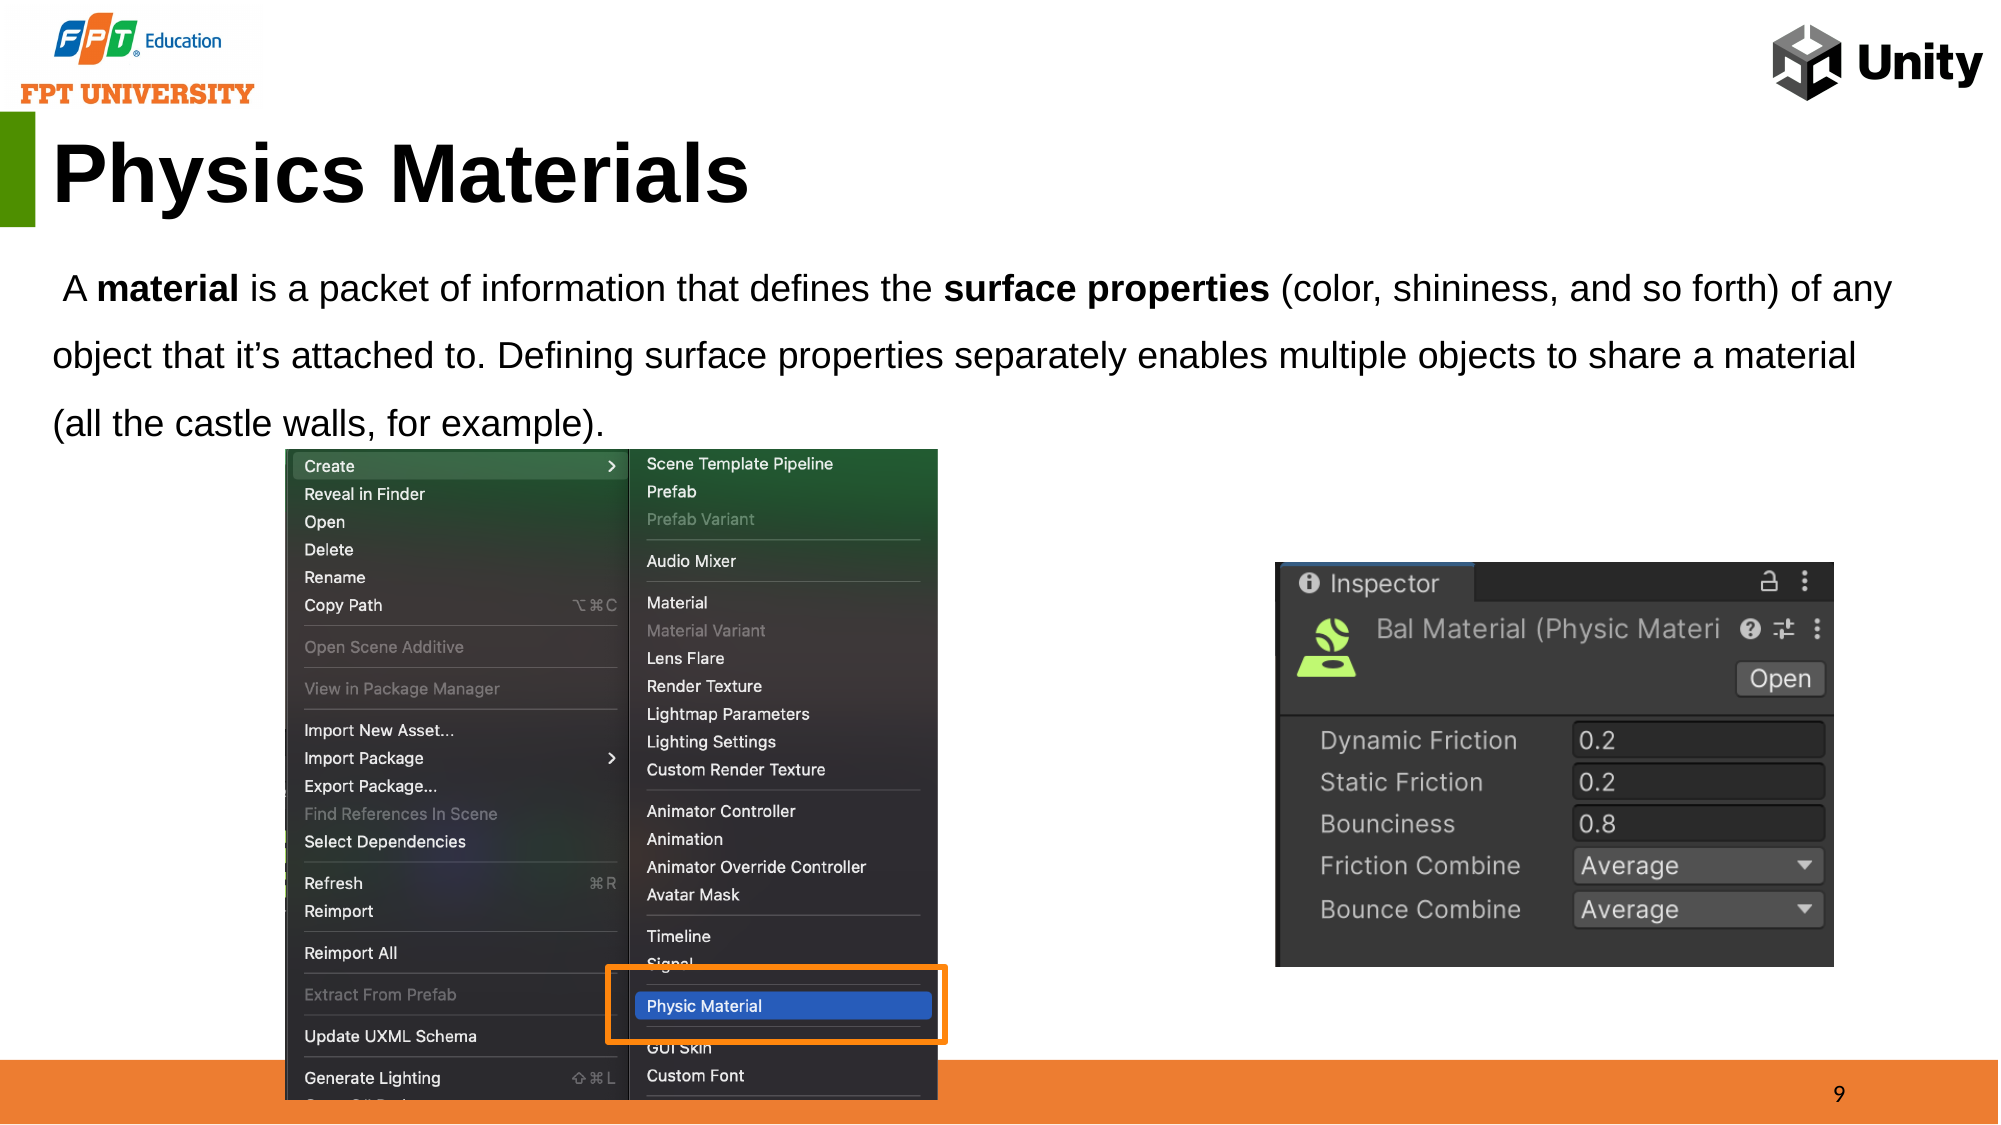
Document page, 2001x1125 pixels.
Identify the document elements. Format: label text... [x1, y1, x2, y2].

text_box Physics Materials [37, 111, 1976, 228]
text_box [938, 966, 946, 1042]
picture [284, 449, 938, 1100]
picture [1274, 562, 1834, 967]
text_box A material is a packet of information that defines the surface properties (color, shininess, and so forth) of any object that it’s attached to. Defining surface properties separately enables multiple objects to share a material (all the castle walls, for example). [37, 234, 1912, 438]
slide_number 9 [1412, 1063, 1861, 1122]
picture [1765, 0, 1992, 126]
picture [4, 4, 263, 109]
